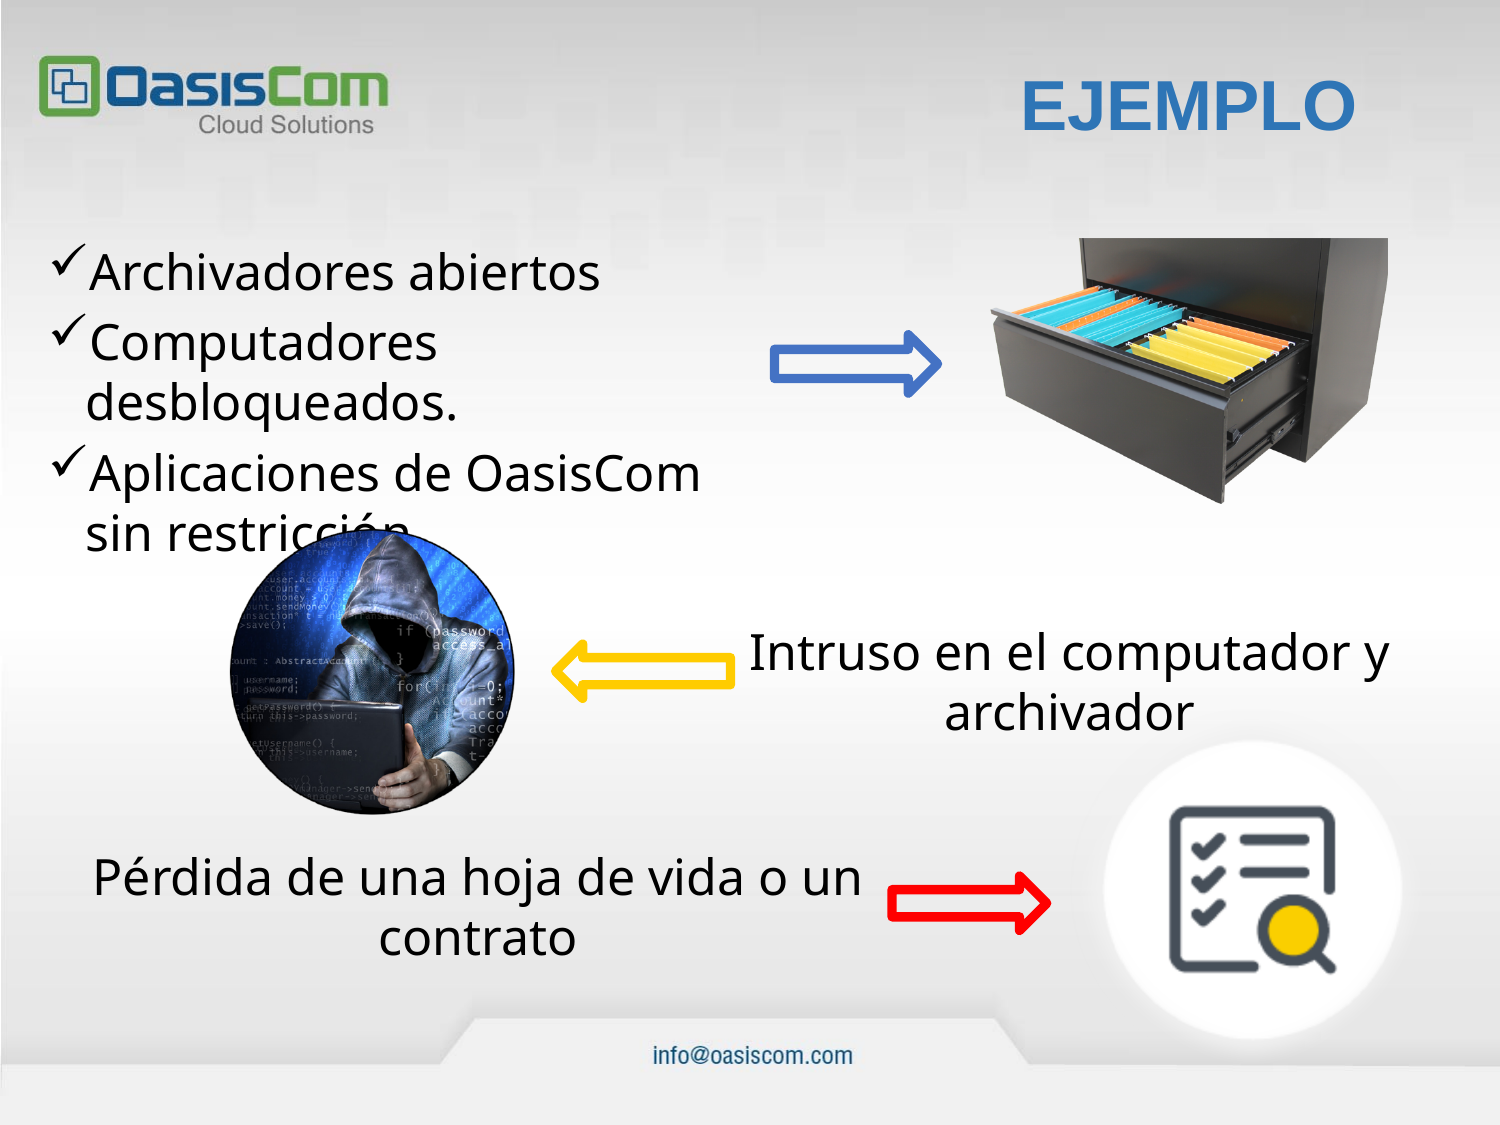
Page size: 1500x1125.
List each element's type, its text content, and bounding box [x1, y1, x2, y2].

picture [0, 0, 1500, 1125]
title EJEMPLO [945, 62, 1433, 157]
text_box Intruso en el computador y archivador [672, 613, 1468, 749]
list Archivadores abiertos Computadores desbloqueados. Aplicaciones de OasisCom sin restricción [0, 233, 786, 509]
text_box [774, 334, 938, 394]
text_box [892, 876, 1047, 931]
text_box Pérdida de una hoja de vida o un contrato [64, 838, 892, 974]
text_box [555, 644, 731, 699]
